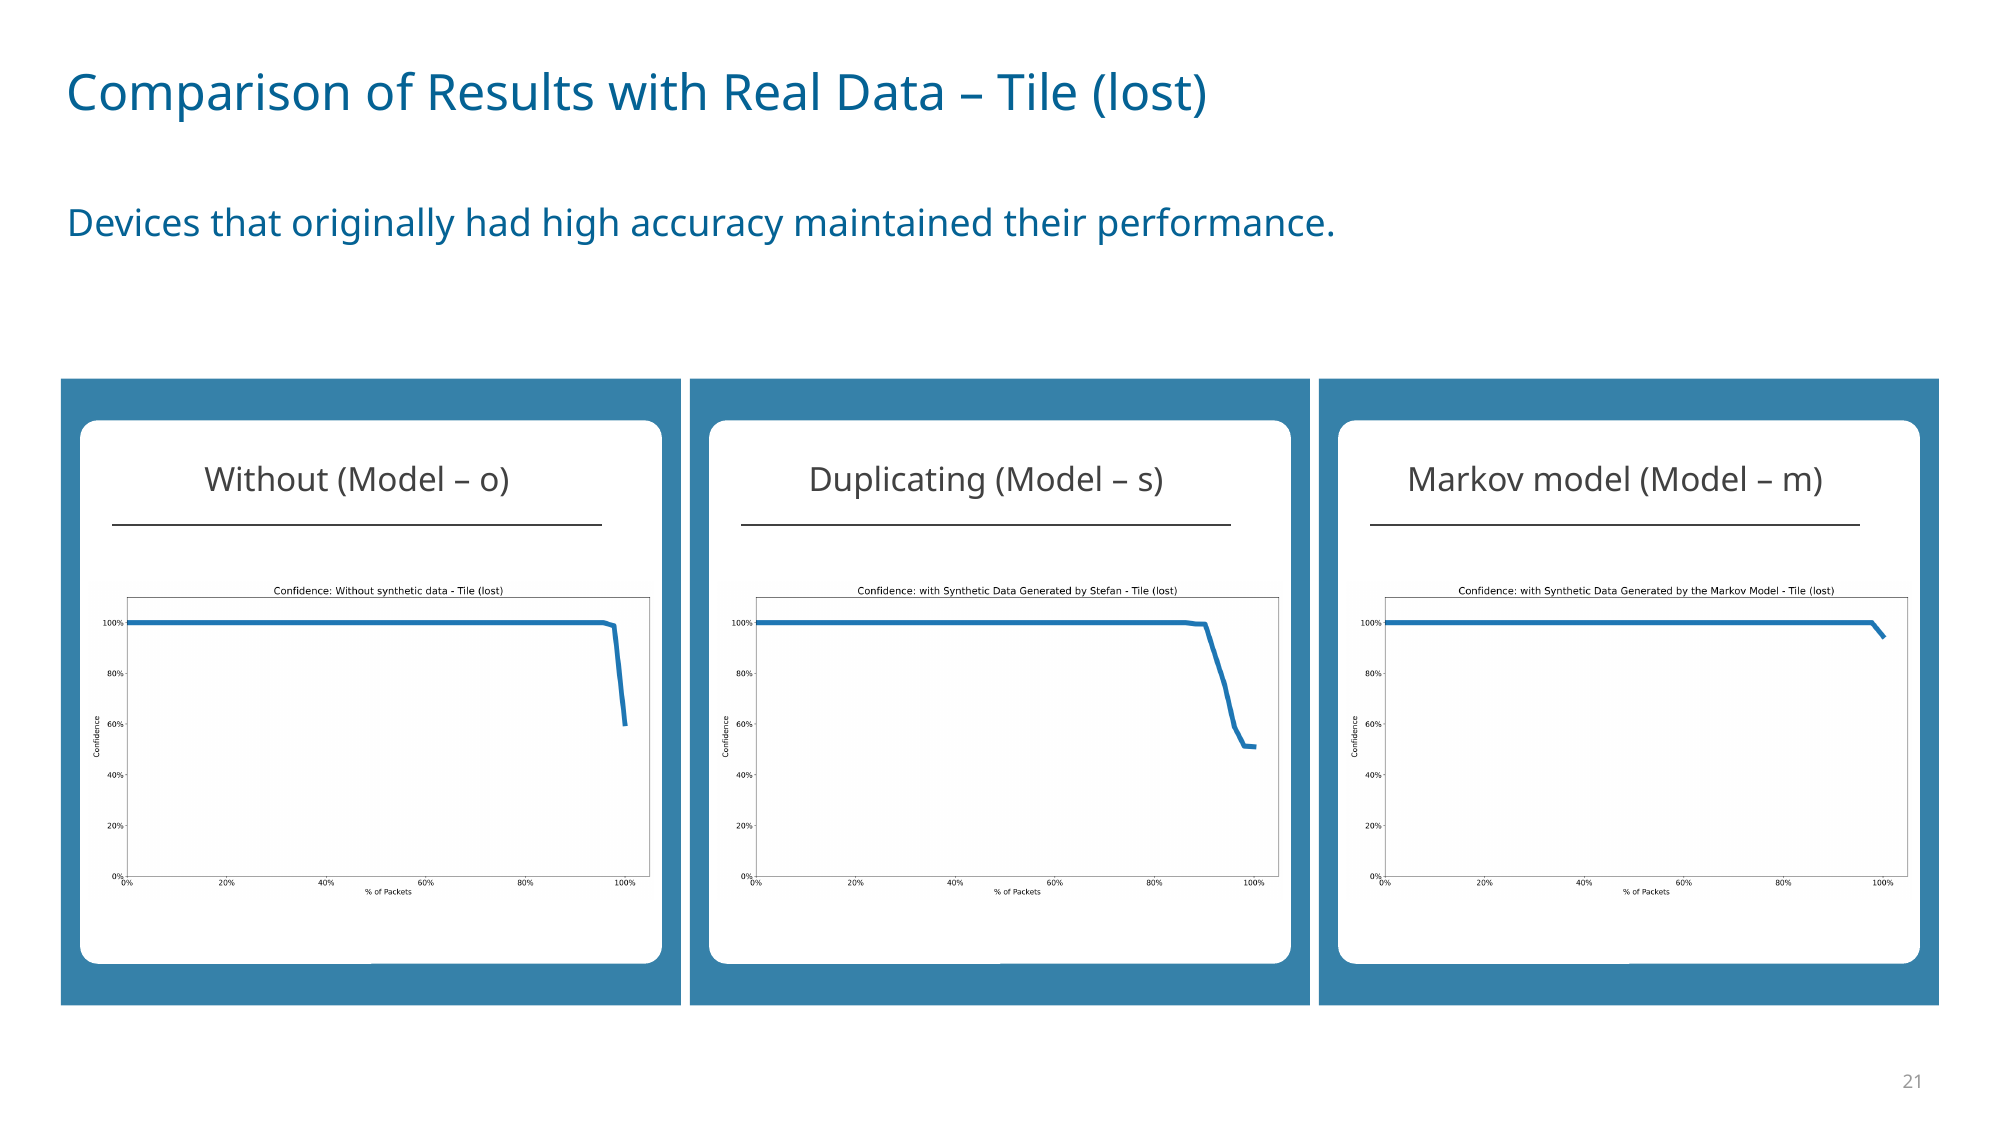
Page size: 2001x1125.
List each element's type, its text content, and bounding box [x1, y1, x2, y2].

text_box [689, 378, 1311, 1006]
text_box Without (Model – o) [111, 430, 603, 526]
picture [87, 581, 654, 900]
picture [716, 581, 1283, 900]
text_box [60, 378, 682, 1006]
picture [1346, 581, 1912, 900]
slide_number 21 [1845, 1042, 1940, 1103]
text_box Devices that originally had high accuracy maintained their performance. [60, 192, 1940, 328]
text_box [1337, 419, 1922, 965]
text_box [708, 419, 1292, 965]
text_box [79, 419, 663, 965]
text_box [1318, 378, 1940, 1006]
text_box Markov model (Model – m) [1369, 430, 1861, 526]
title Comparison of Results with Real Data – Tile (lost) [60, 61, 1940, 129]
text_box Duplicating (Model – s) [740, 430, 1232, 526]
